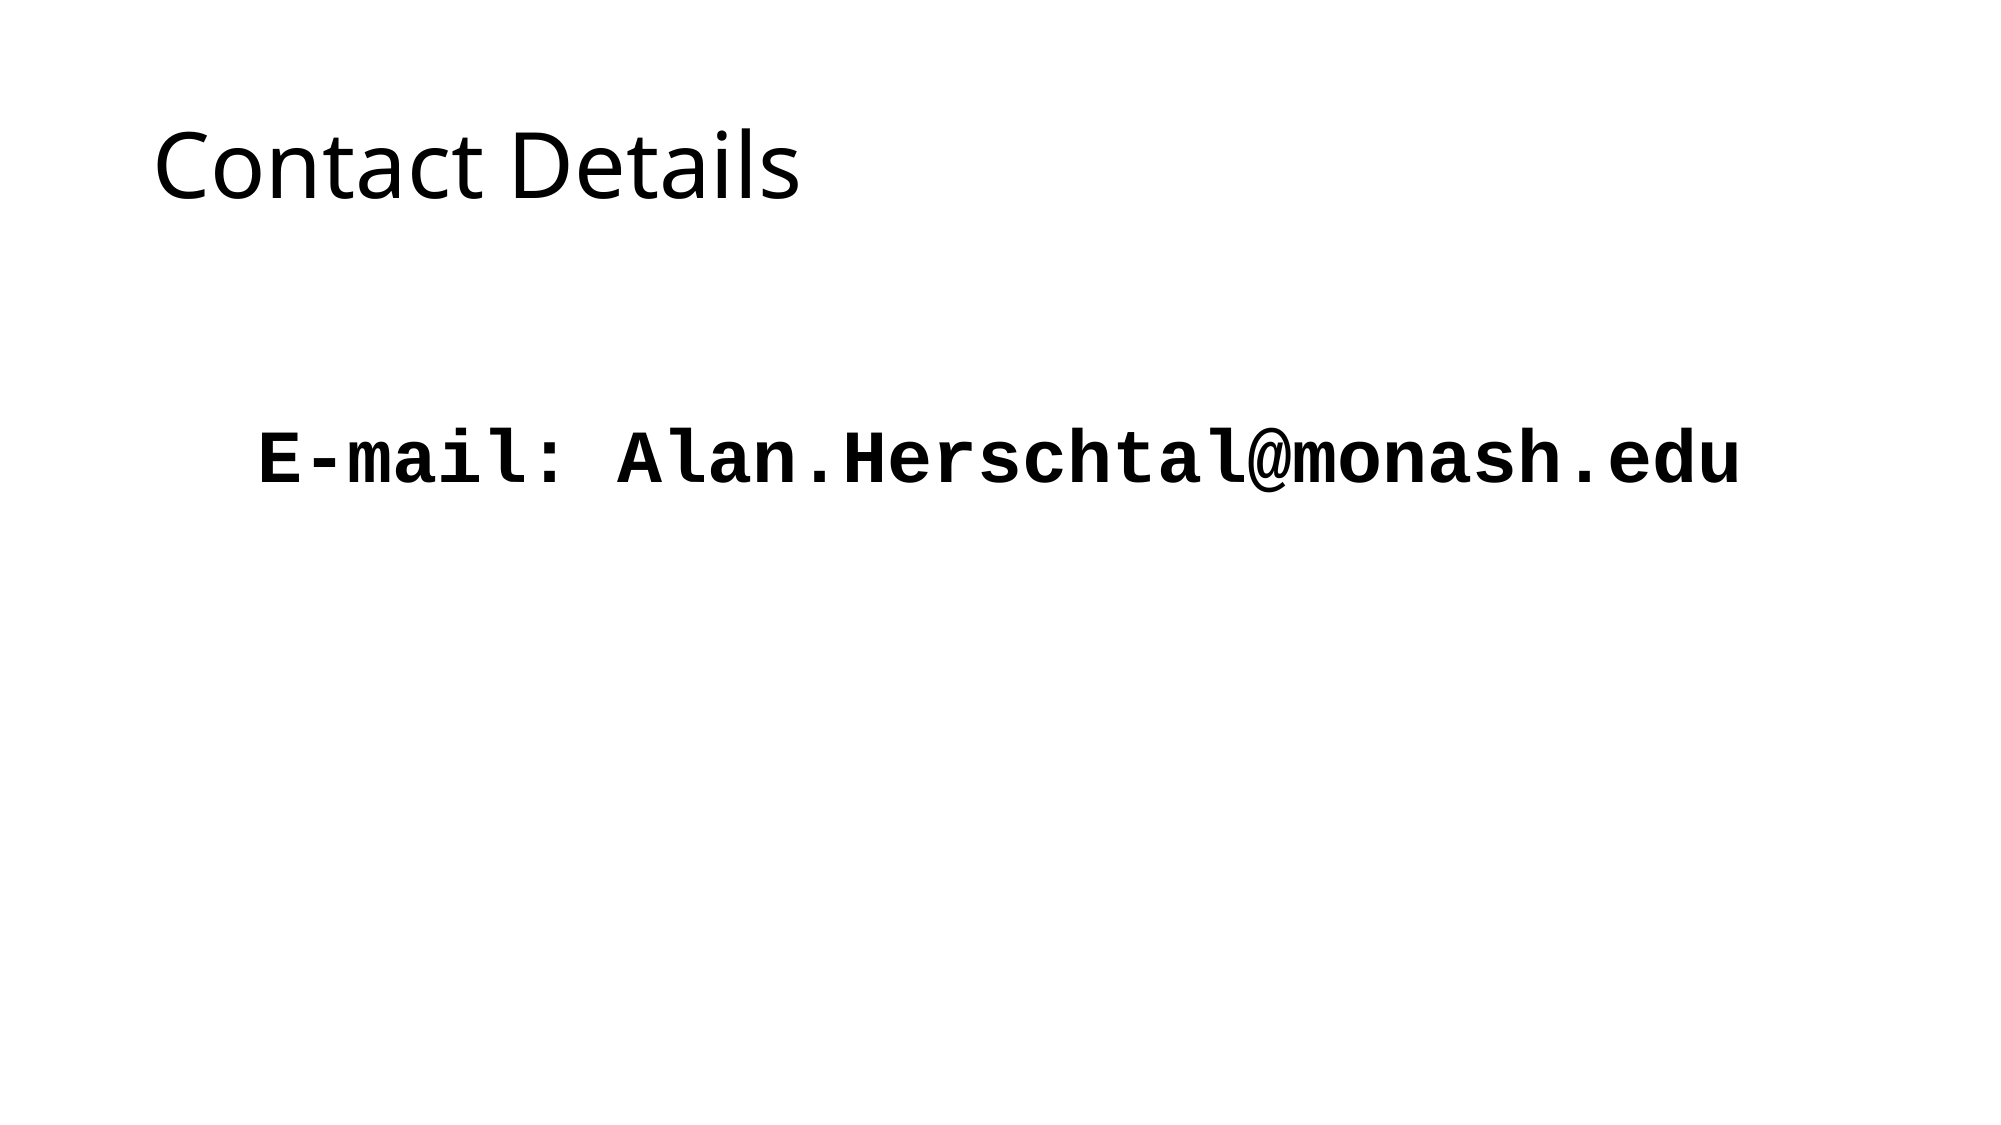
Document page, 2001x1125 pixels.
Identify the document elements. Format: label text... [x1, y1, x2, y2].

list E-mail: Alan.Herschtal@monash.edu [137, 299, 1863, 1014]
title Contact Details [137, 59, 1863, 278]
